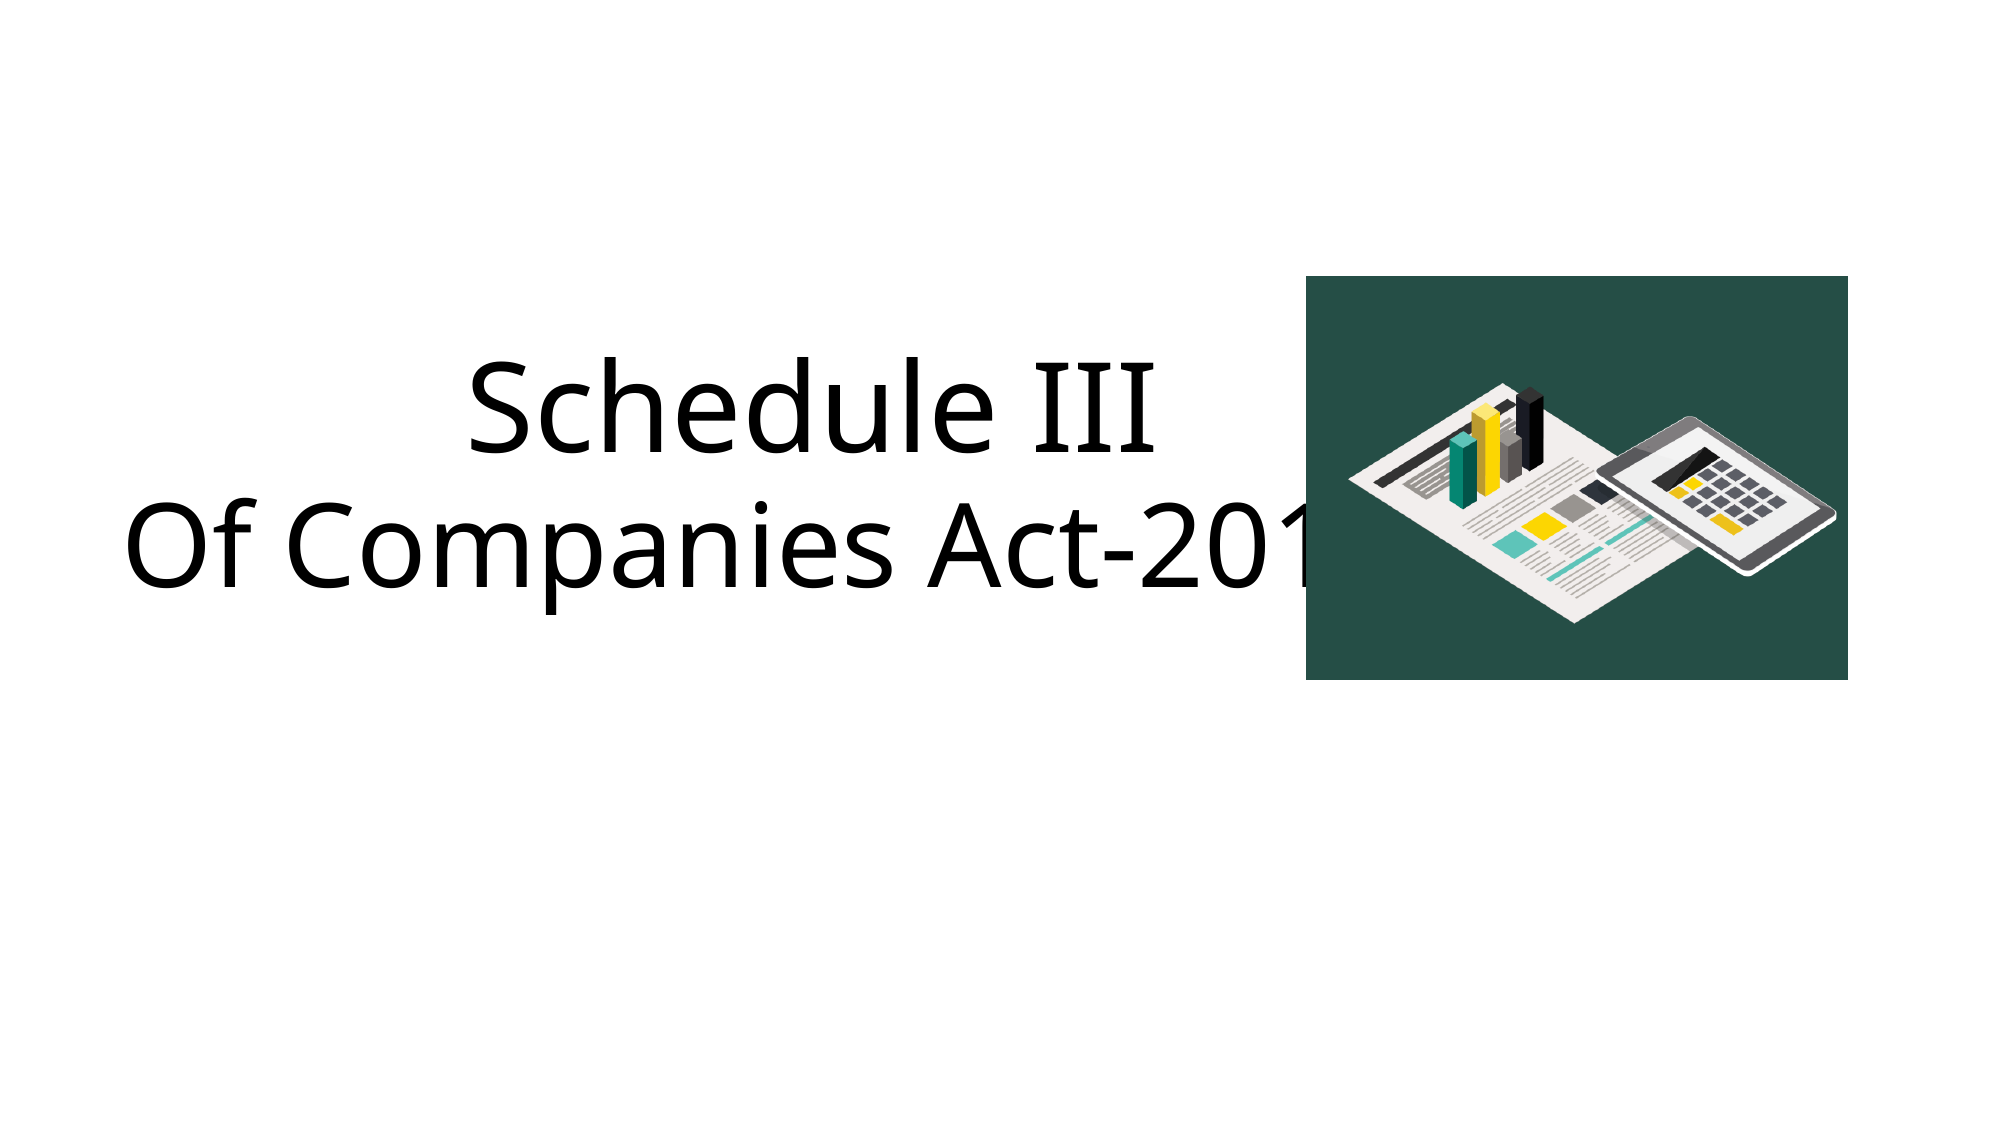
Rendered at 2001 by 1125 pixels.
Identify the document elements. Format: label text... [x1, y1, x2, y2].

picture [1306, 276, 1848, 680]
title Schedule III Of Companies Act-2013 [15, 411, 1306, 635]
